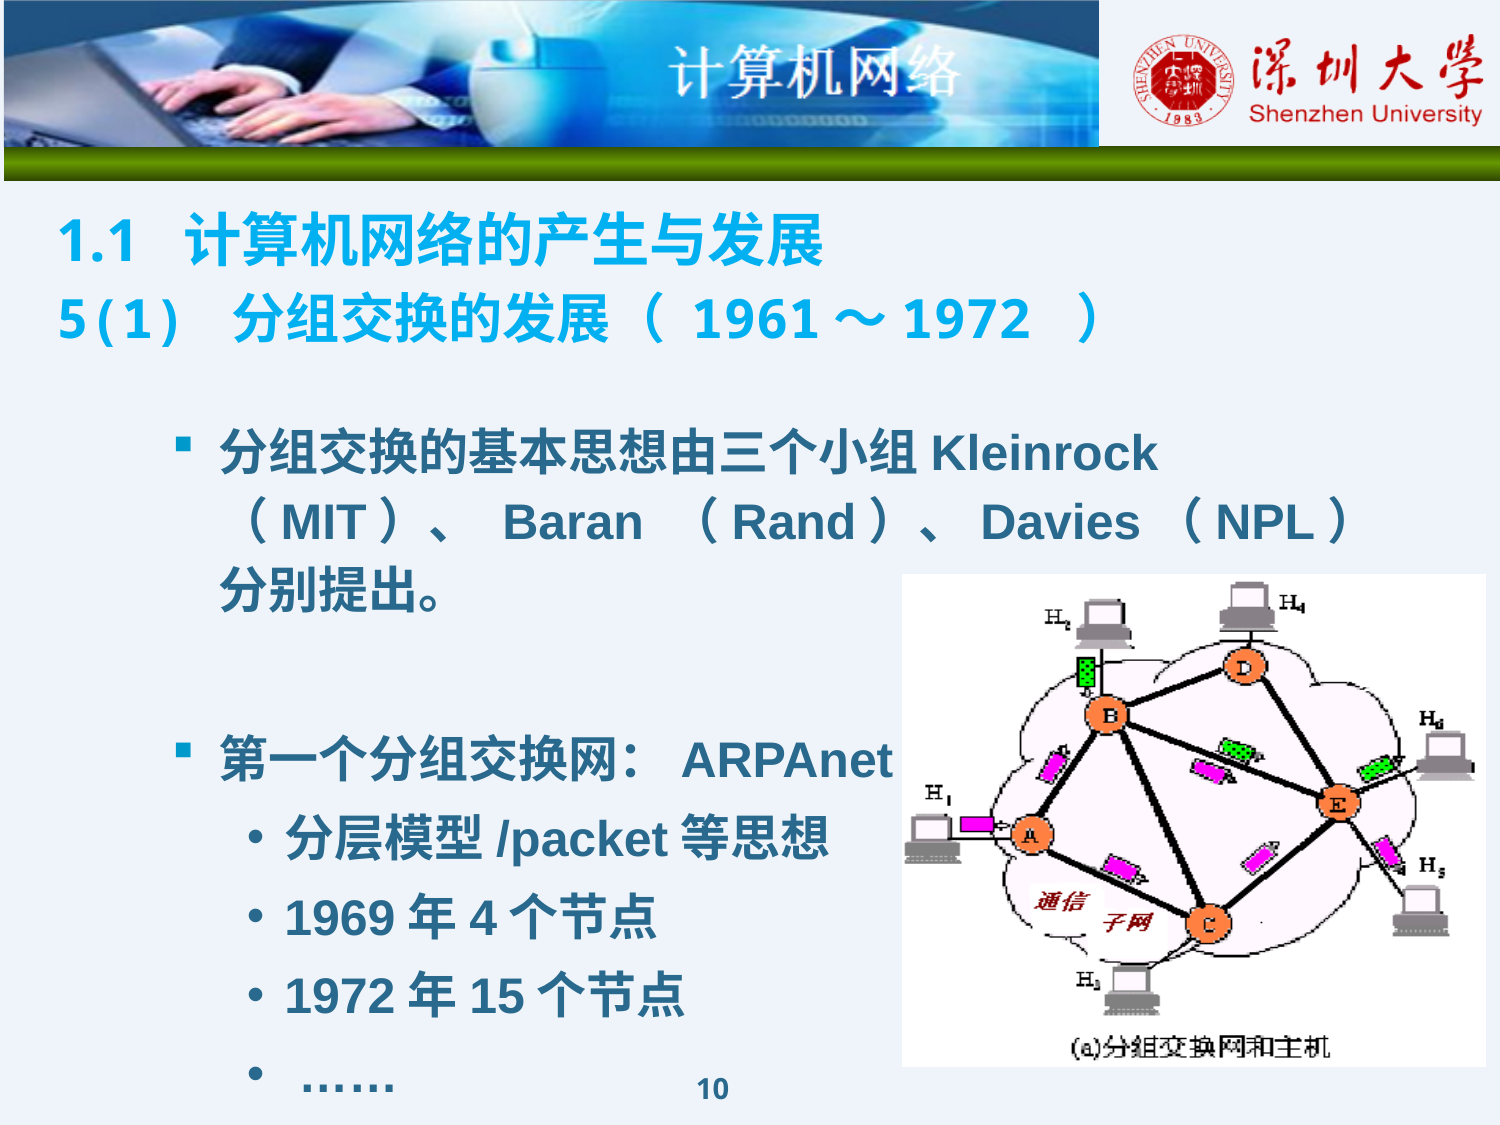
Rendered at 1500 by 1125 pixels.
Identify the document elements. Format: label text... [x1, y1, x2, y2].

list 分组交换的基本思想由三个小组Kleinrock （MIT）、 Baran （Rand）、Davies（NPL）分别提出。 第一个分组交换网：ARPAnet 分层模型/packet等思想 1969年4个节点 1972年15个节点 …… [82, 386, 1407, 1079]
picture [902, 573, 1486, 1067]
picture [3, 0, 1099, 147]
slide_number 10 [537, 1062, 888, 1111]
picture [1113, 18, 1488, 147]
text_box 1.1 计算机网络的产生与发展 5(1) 分组交换的发展（ 1961～1972 ） [41, 160, 1425, 386]
